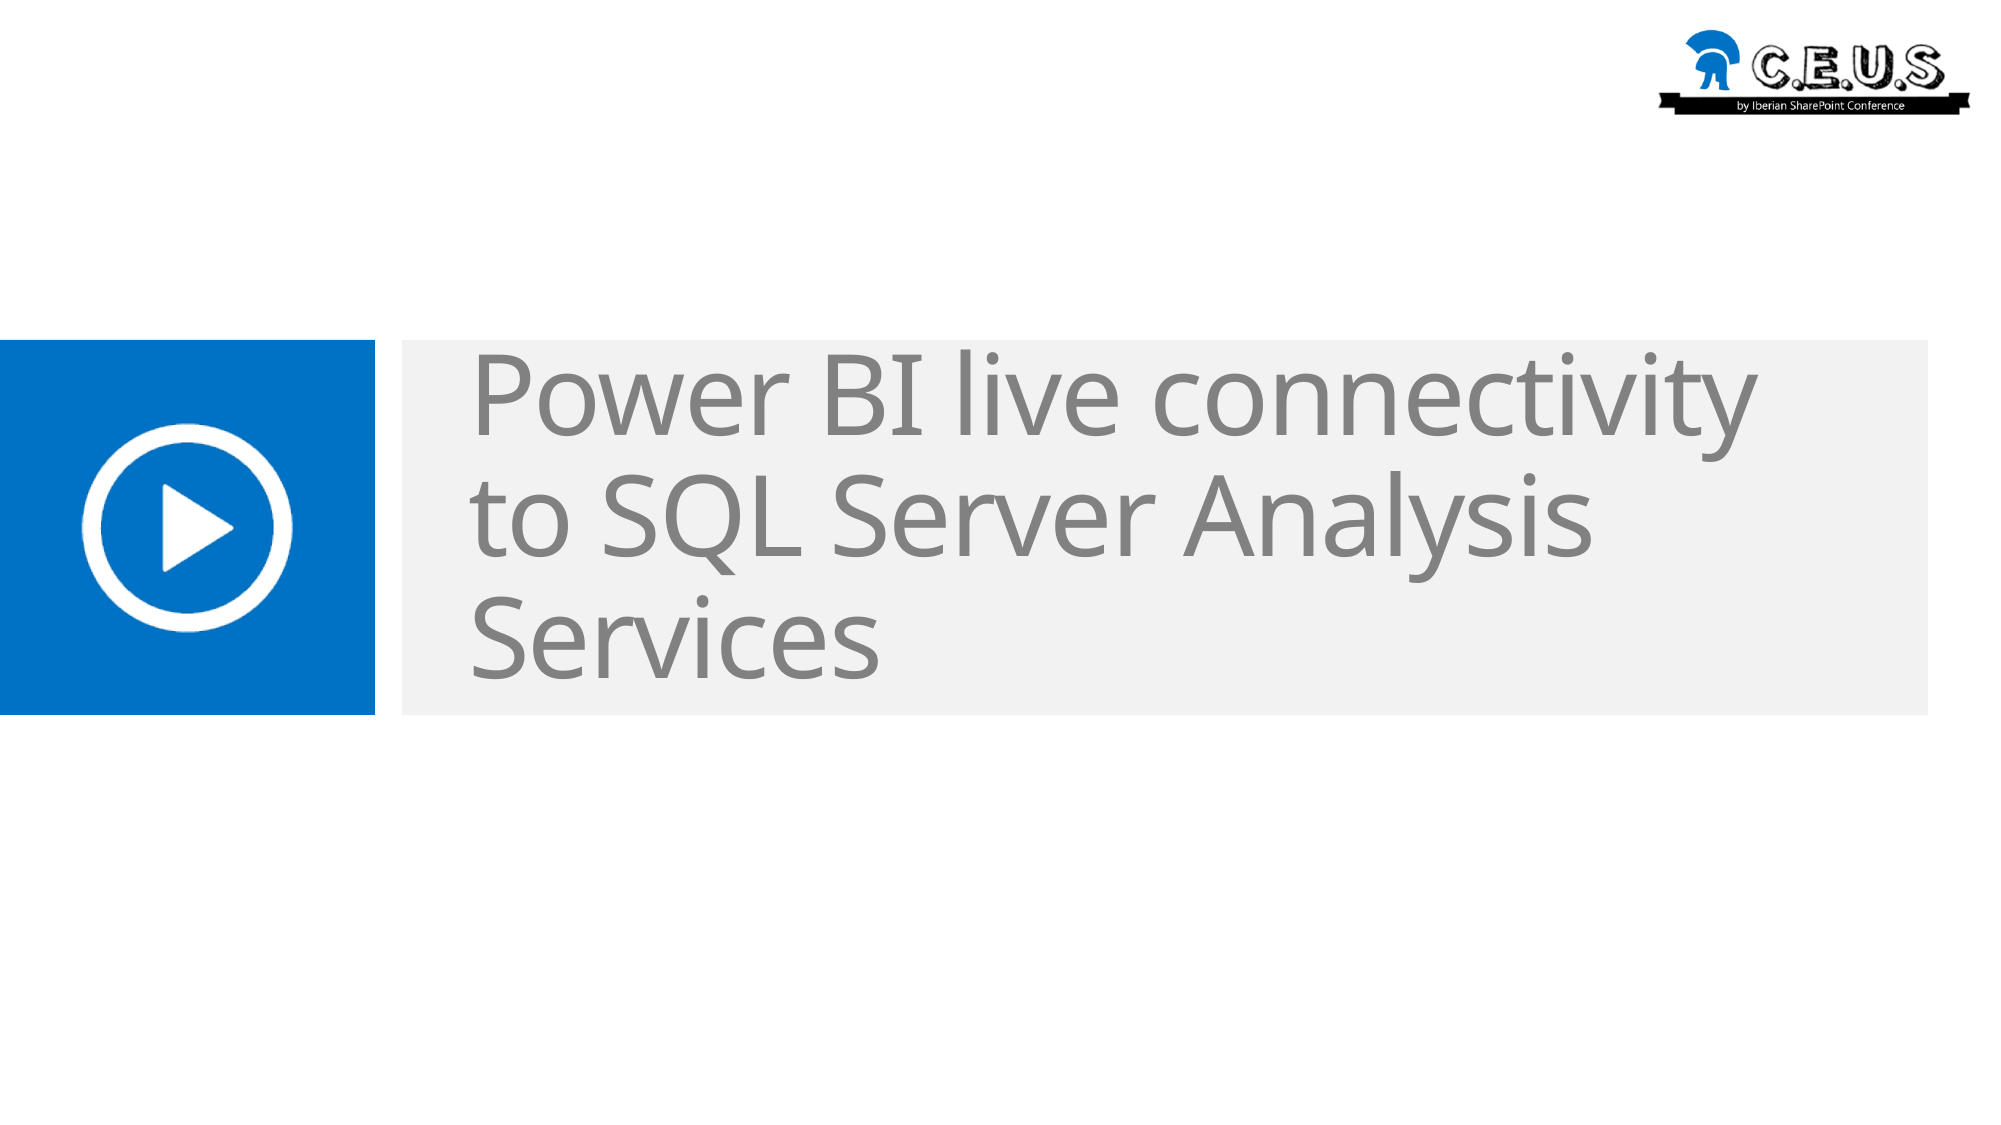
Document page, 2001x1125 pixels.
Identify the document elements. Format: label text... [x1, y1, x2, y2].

picture [1648, 18, 1977, 128]
title Power BI live connectivity to SQL Server Analysis Services [453, 432, 1870, 609]
picture [79, 419, 296, 636]
